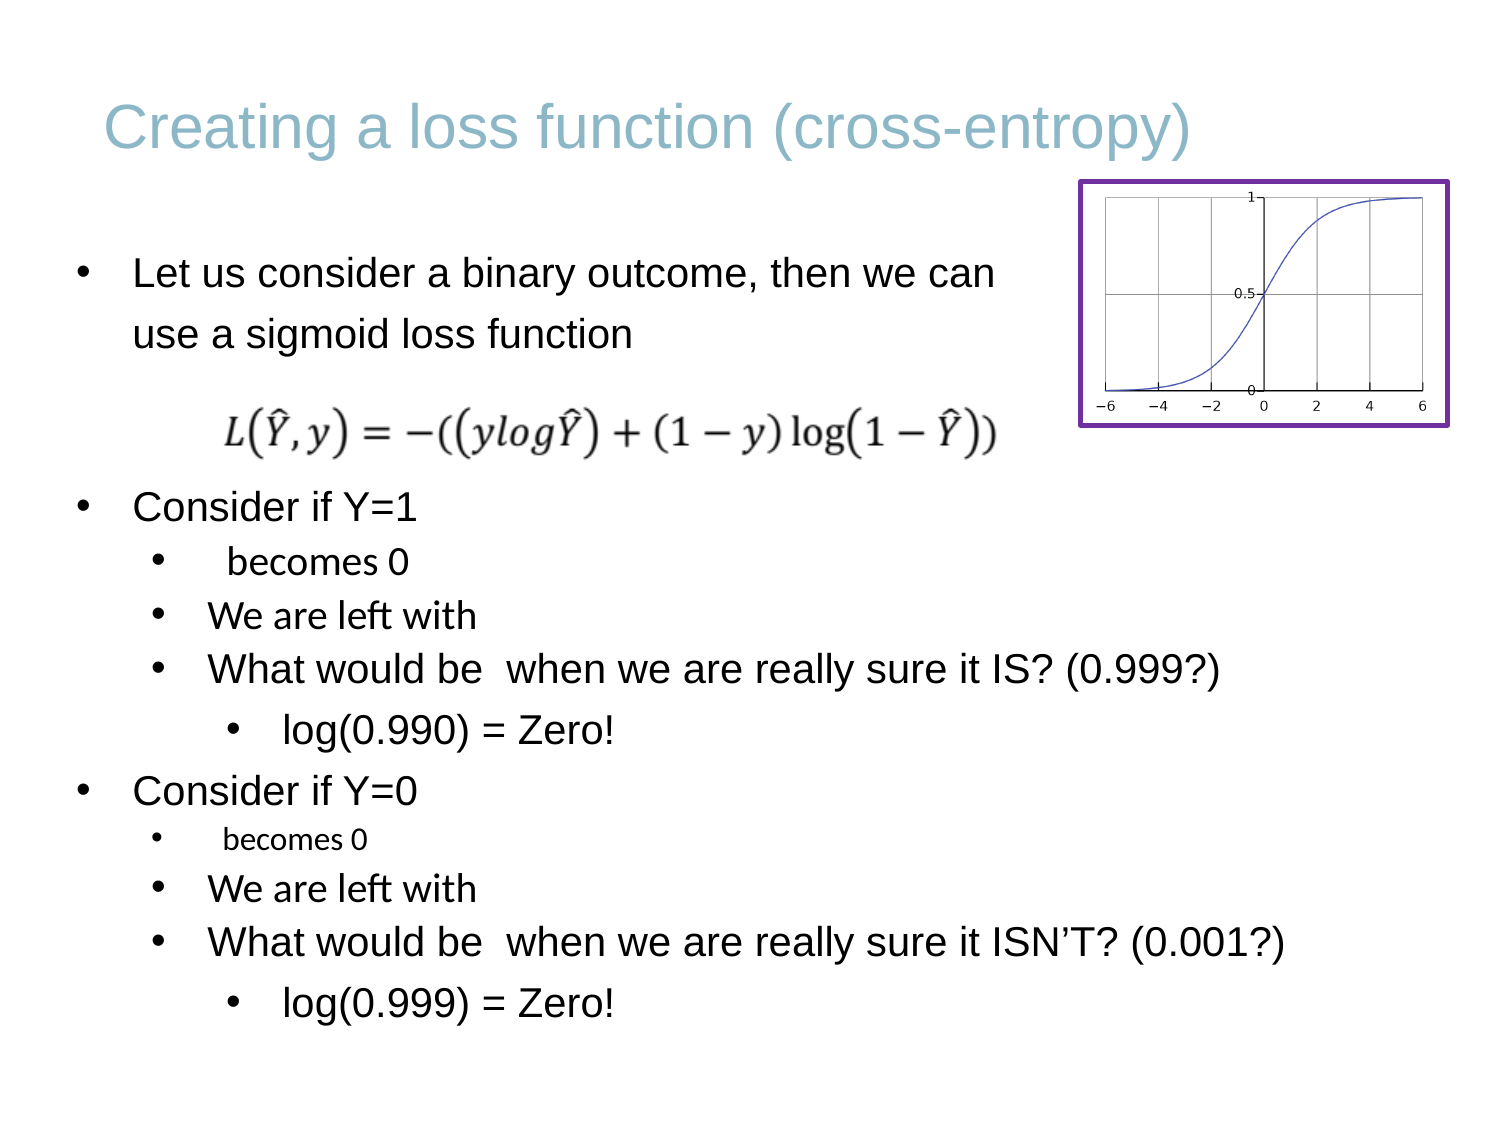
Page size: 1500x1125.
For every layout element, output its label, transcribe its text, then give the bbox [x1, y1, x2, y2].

picture [1082, 183, 1446, 424]
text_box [121, 401, 1062, 488]
text_box Let us consider a binary outcome, then we can use a sigmoid loss function [76, 234, 1028, 339]
text_box Creating a loss function (cross-entropy) [103, 81, 1375, 151]
